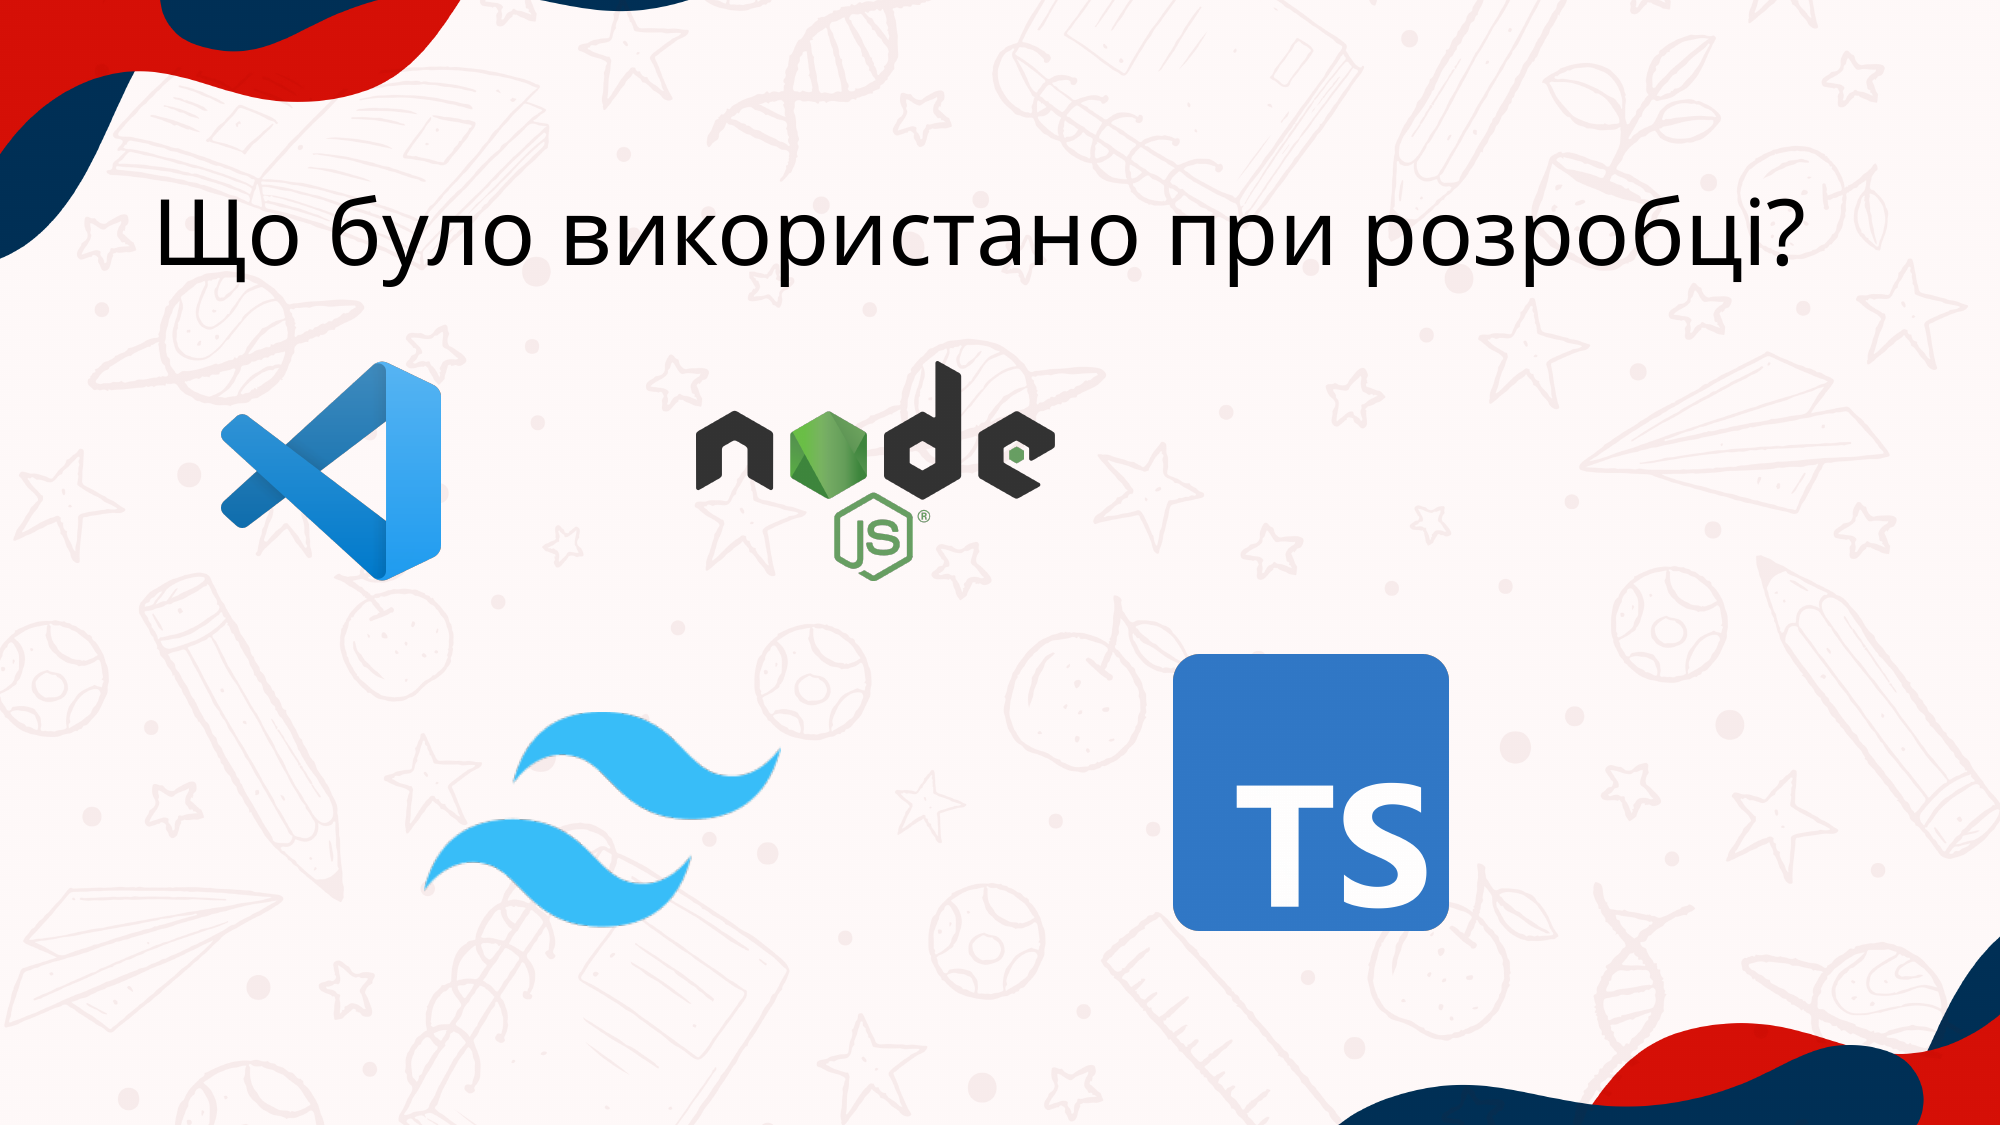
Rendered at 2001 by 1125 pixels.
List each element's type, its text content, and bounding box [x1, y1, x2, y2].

title Що було використано при розробці? [137, 126, 1972, 345]
picture [0, 0, 2000, 1125]
